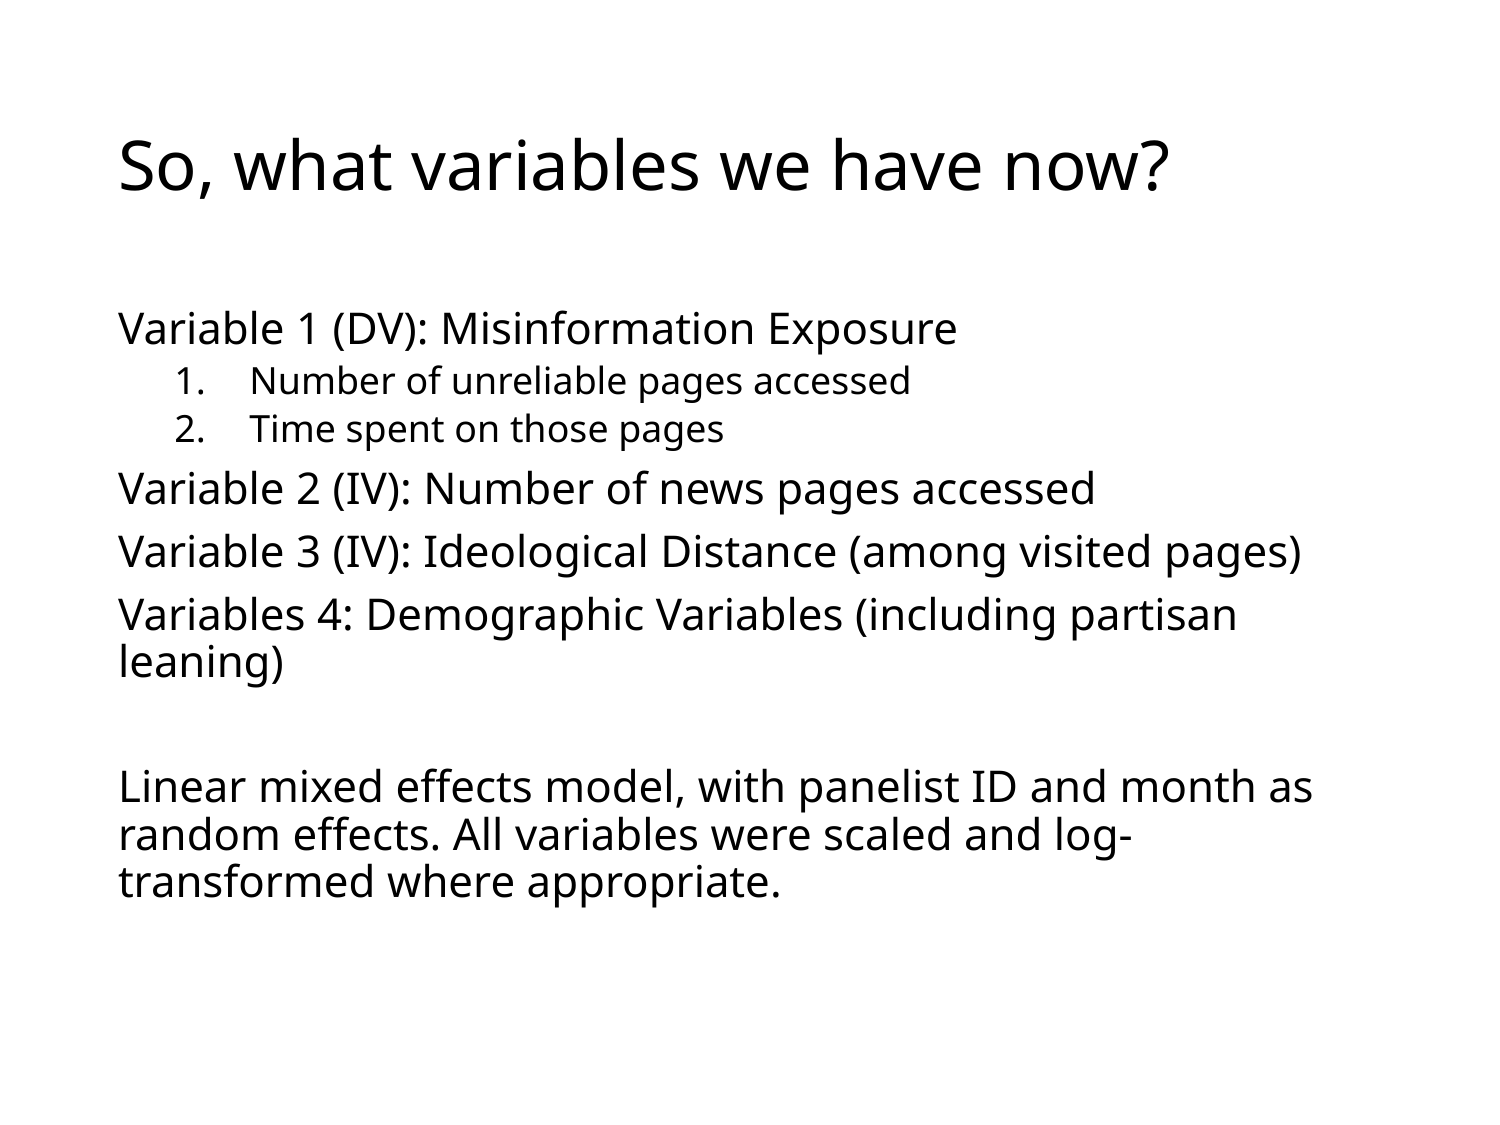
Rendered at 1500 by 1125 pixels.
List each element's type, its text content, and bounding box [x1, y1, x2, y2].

title So, what variables we have now? [103, 59, 1397, 278]
list Variable 1 (DV): Misinformation Exposure Number of unreliable pages accessed Time spent on those pages Variable 2 (IV): Number of news pages accessed Variable 3 (IV): Ideological Distance (among visited pages) Variables 4: Demographic Variables (including partisan leaning) Linear mixed effects model, with panelist ID and month as random effects. All variables were scaled and log-transformed where appropriate. [103, 299, 1397, 1014]
